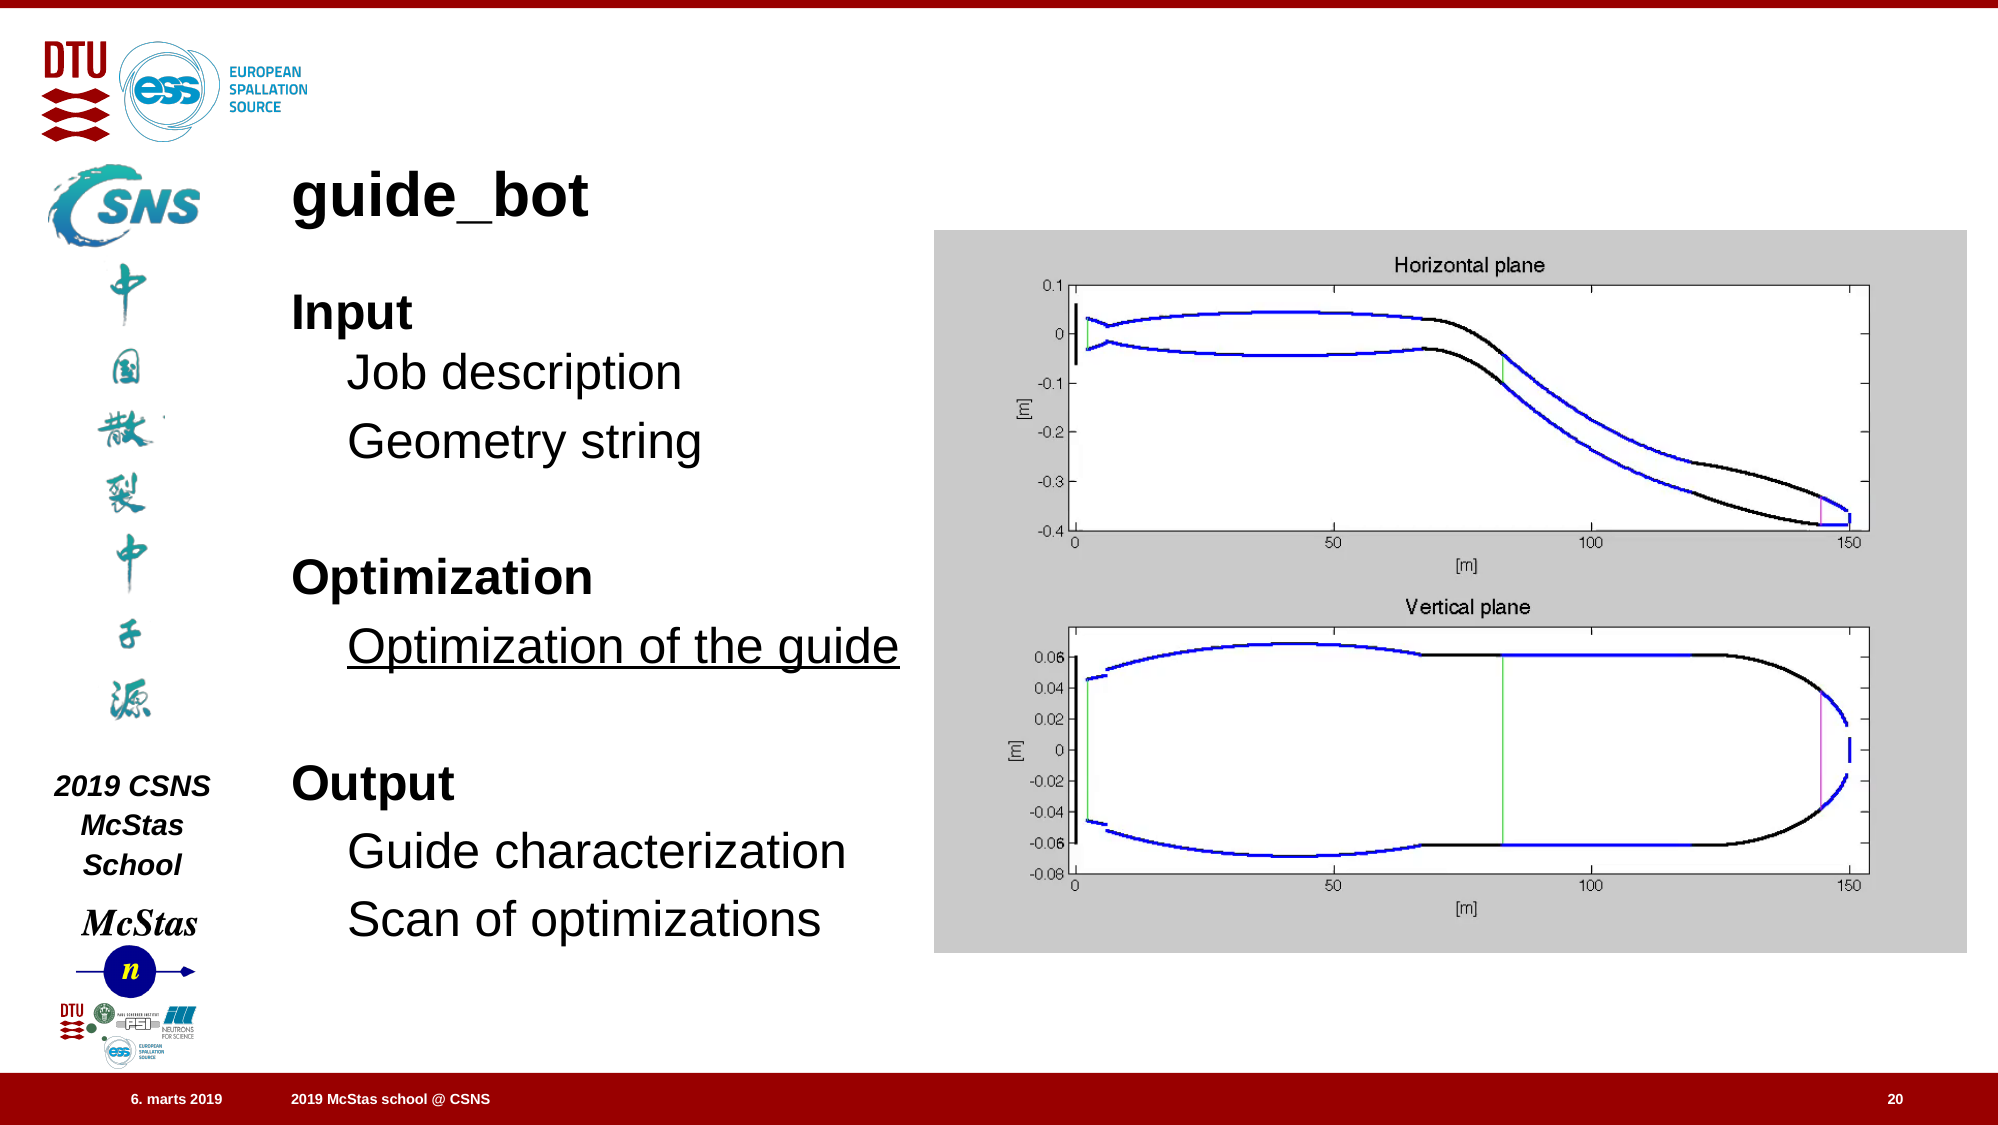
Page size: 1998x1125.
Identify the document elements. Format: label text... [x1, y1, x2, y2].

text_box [933, 229, 1968, 954]
list Input Job description Geometry string Optimization Optimization of the guide Output Guide characterization Scan of optimizations [290, 279, 994, 1027]
slide_number 20 [1886, 1088, 1909, 1110]
picture [119, 41, 307, 142]
title guide_bot [290, 69, 1820, 230]
picture [86, 1003, 197, 1069]
picture [116, 1013, 160, 1030]
picture [48, 162, 209, 744]
picture [59, 908, 213, 999]
